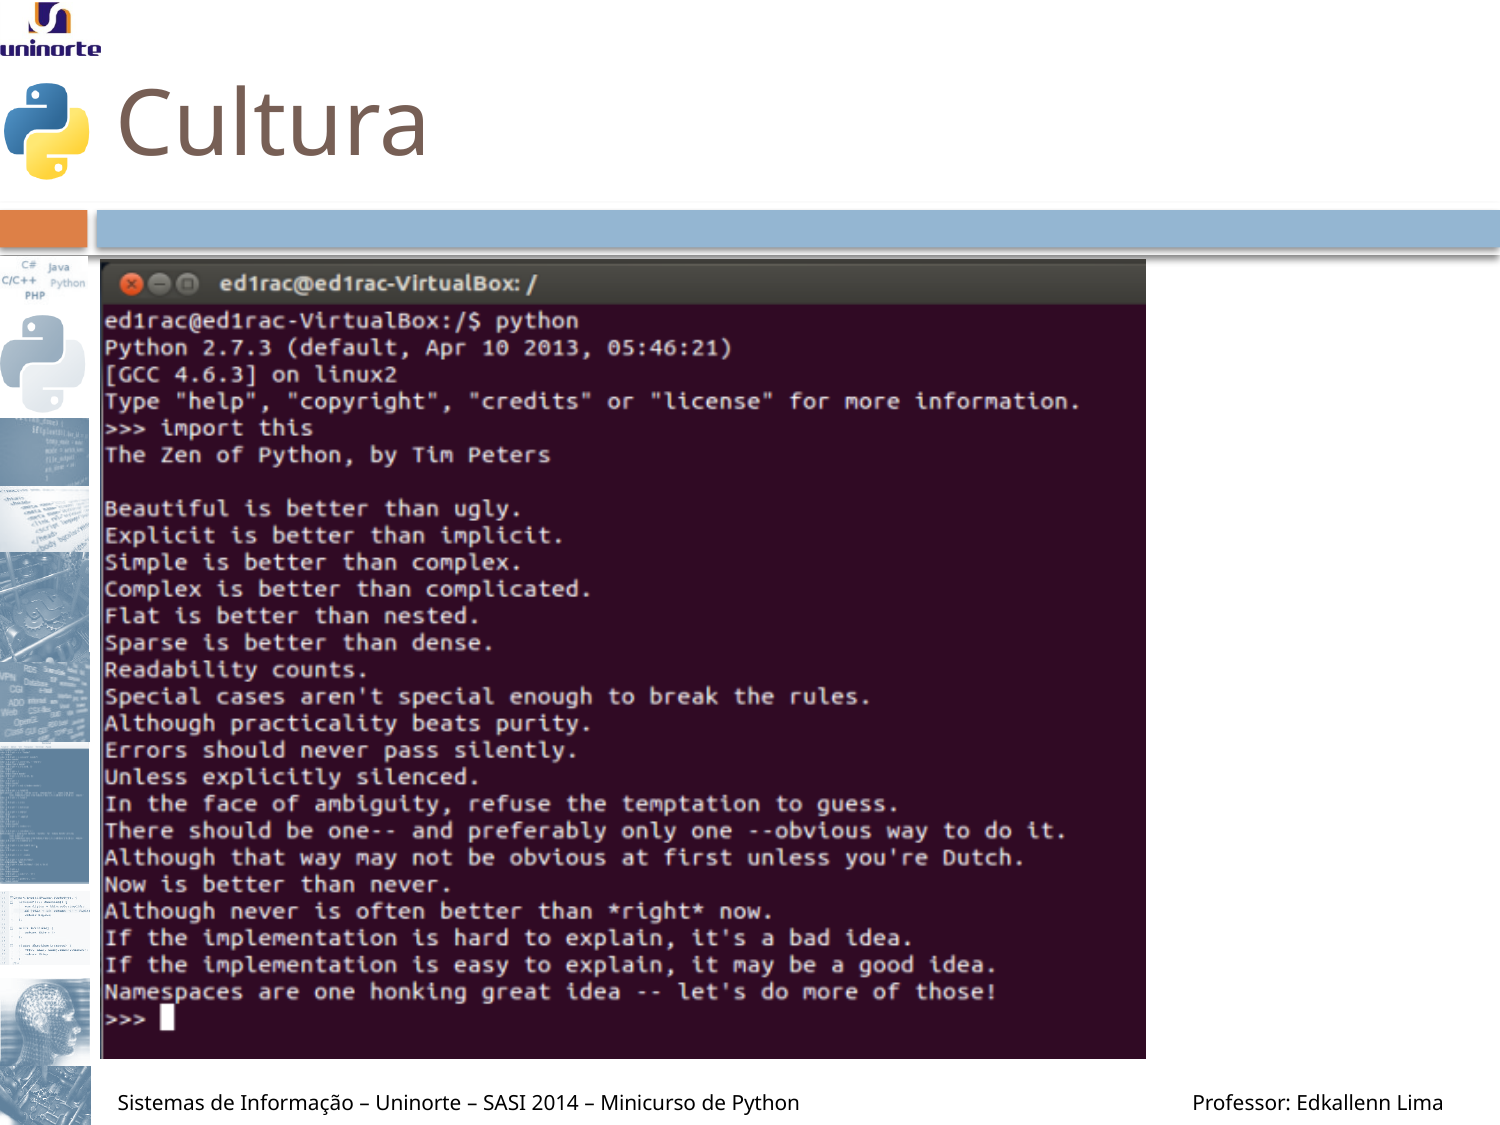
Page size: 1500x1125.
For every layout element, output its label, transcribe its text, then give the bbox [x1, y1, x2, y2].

title Cultura [100, 37, 1459, 200]
picture [4, 80, 95, 183]
picture [0, 2, 101, 56]
picture [100, 258, 1146, 1059]
